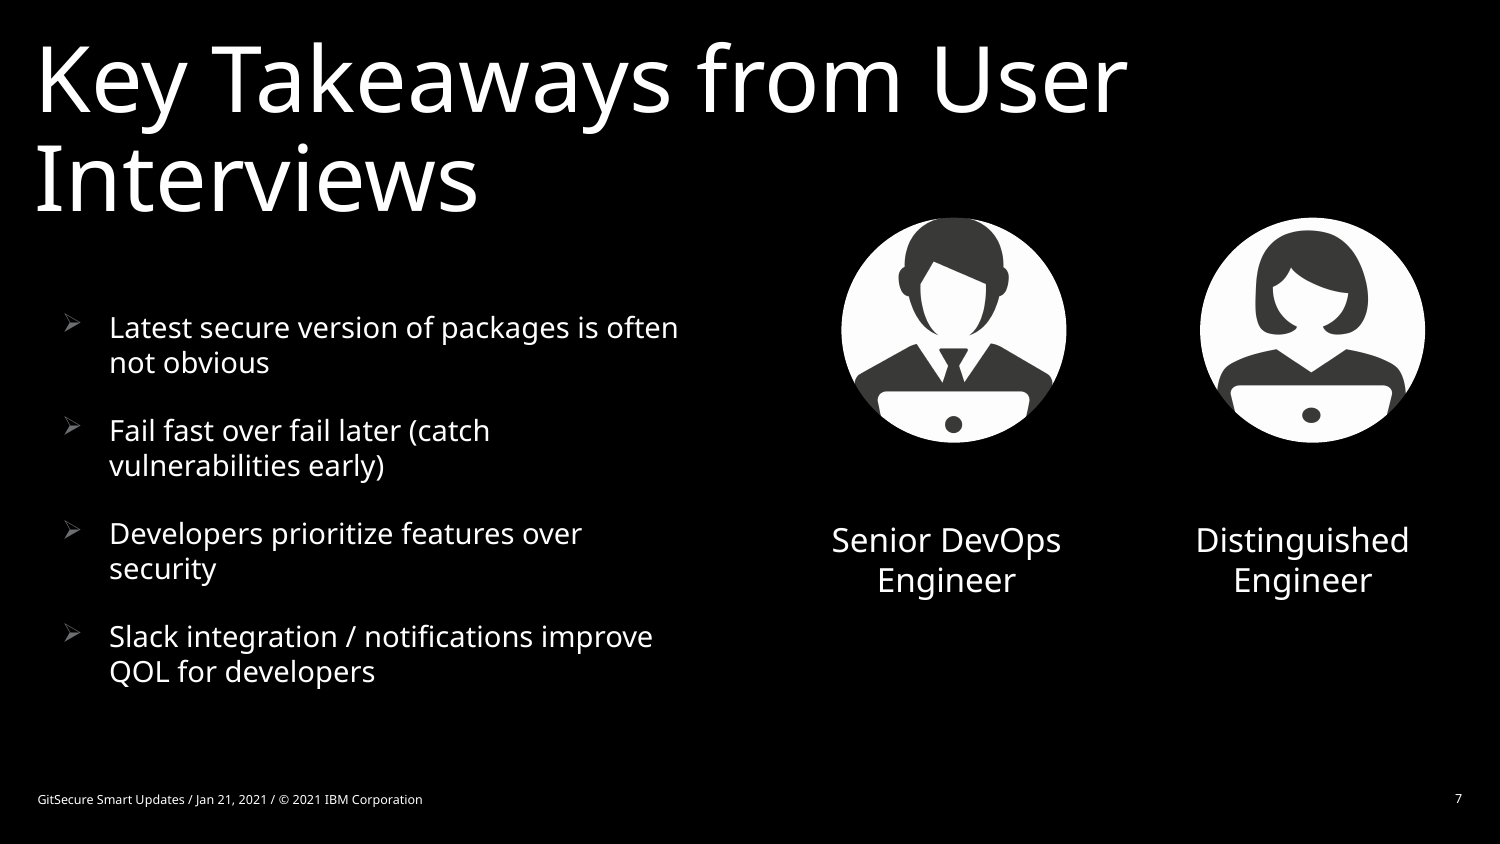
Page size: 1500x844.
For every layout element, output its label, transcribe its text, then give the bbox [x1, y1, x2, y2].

text_box Senior DevOps Engineer [774, 456, 1119, 610]
title Key Takeaways from User Interviews [34, 33, 1463, 236]
list Latest secure version of packages is often not obvious Fail fast over fail later (catch vulnerabilities early) Developers prioritize features over security Slack integration / notifications improve QOL for developers [62, 308, 681, 713]
picture [841, 217, 1067, 443]
slide_number 7 [1162, 785, 1463, 813]
footer GitSecure Smart Updates / Jan 21, 2021 / © 2021 IBM Corporation [37, 785, 713, 813]
text_box Distinguished Engineer [1143, 456, 1463, 631]
picture [1199, 217, 1426, 443]
